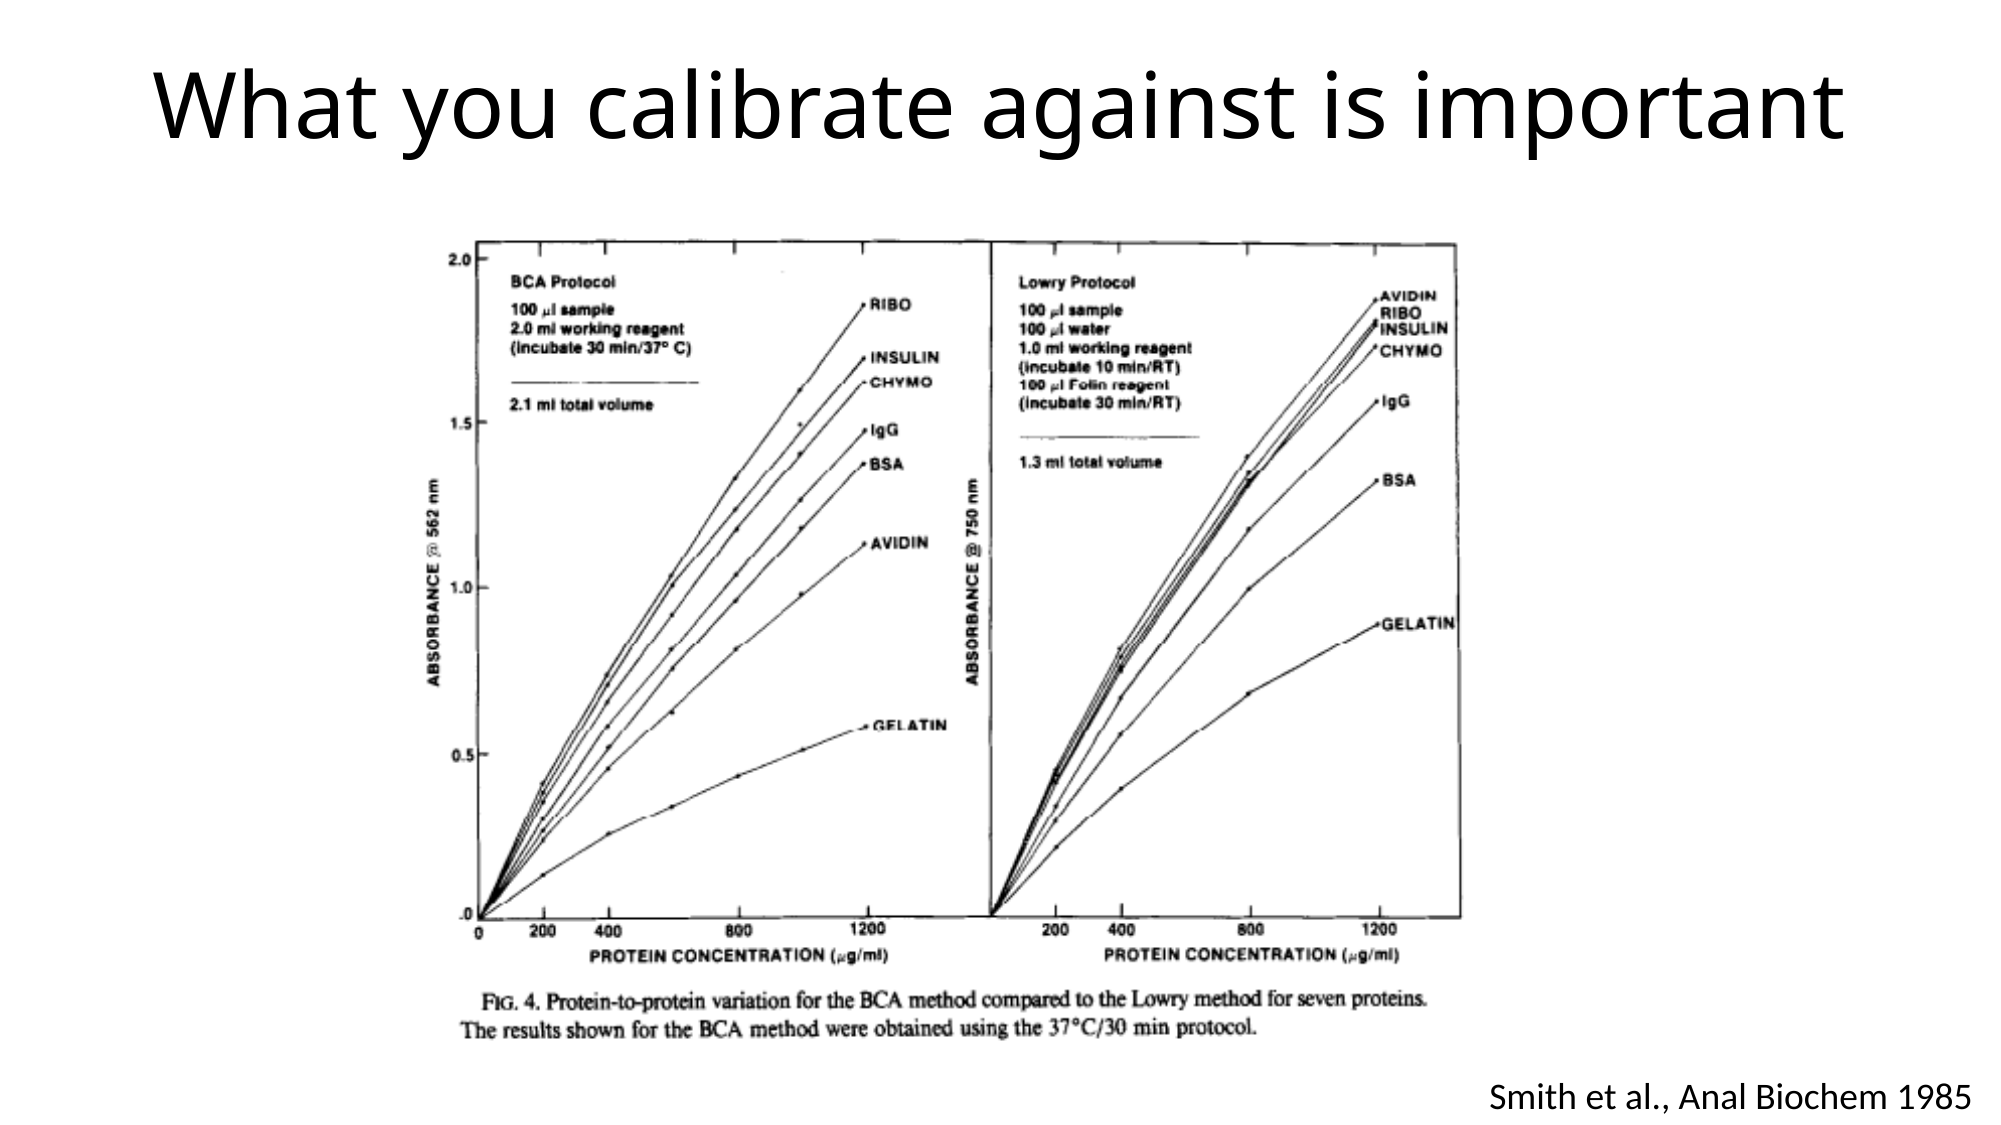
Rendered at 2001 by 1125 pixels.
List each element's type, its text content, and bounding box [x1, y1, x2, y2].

text_box Smith et al., Anal Biochem 1985 [1474, 1064, 1989, 1125]
picture [383, 217, 1486, 1065]
title What you calibrate against is important [137, 0, 1863, 218]
